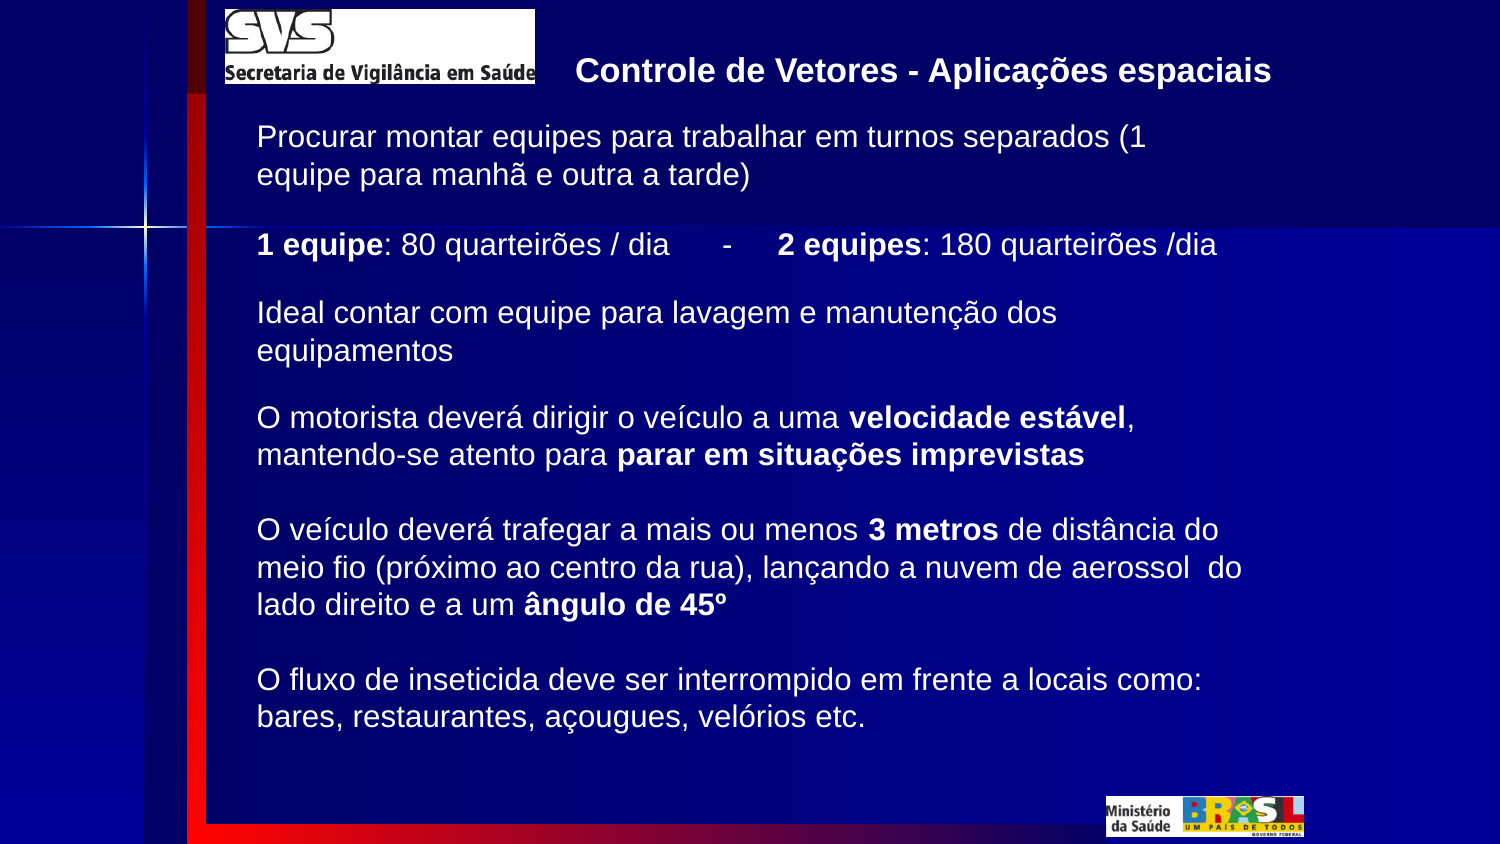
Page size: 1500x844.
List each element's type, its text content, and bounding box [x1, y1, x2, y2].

text_box [206, 824, 1105, 844]
text_box Procurar montar equipes para trabalhar em turnos separados (1 equipe para manhã e outra a tarde) 1 equipe: 80 quarteirões / dia - 2 equipes: 180 quarteirões /dia Ideal contar com equipe para lavagem e manutenção dos equipamentos O motorista deverá dirigir o veículo a uma velocidade estável, mantendo-se atento para parar em situações imprevistas O veículo deverá trafegar a mais ou menos 3 metros de distância do meio fio (próximo ao centro da rua), lançando a nuvem de aerossol do lado direito e a um ângulo de 45º O fluxo de inseticida deve ser interrompido em frente a locais como: bares, restaurantes, açougues, velórios etc. [241, 109, 1266, 779]
text_box [187, 94, 207, 844]
picture [1105, 796, 1304, 837]
picture [224, 9, 535, 84]
text_box Controle de Vetores - Aplicações espaciais [560, 41, 1288, 98]
text_box [187, 0, 207, 94]
